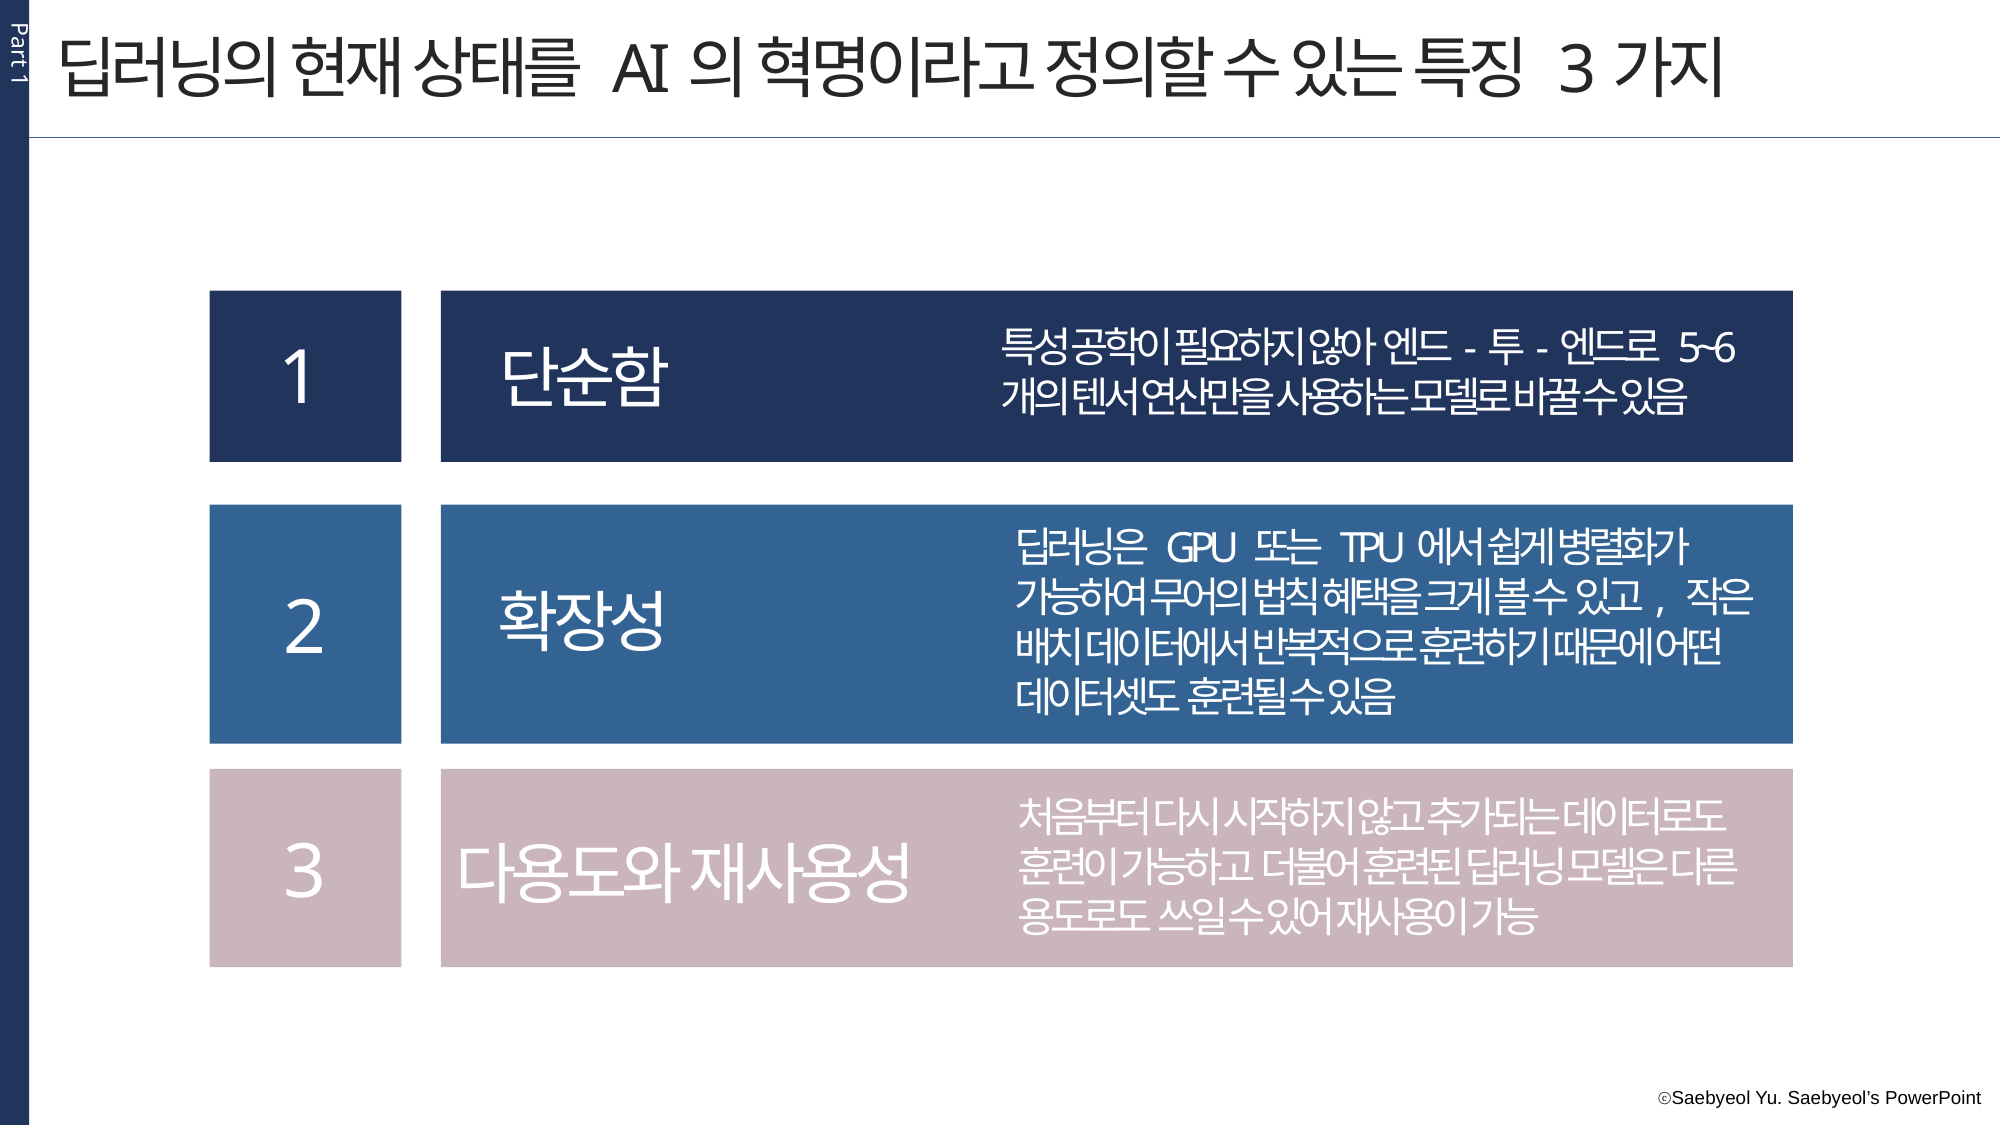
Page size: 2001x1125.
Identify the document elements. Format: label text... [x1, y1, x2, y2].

text_box [440, 290, 1794, 463]
text_box [440, 504, 1793, 744]
text_box 3 [268, 815, 334, 920]
text_box Part 1 [0, 8, 42, 312]
text_box 2 [268, 570, 334, 676]
text_box 1 [263, 321, 336, 426]
text_box 단순함 [484, 328, 700, 424]
text_box 확장성 [483, 571, 753, 667]
text_box [209, 504, 402, 744]
text_box 딥러닝의 현재 상태를 AI의 혁명이라고 정의할 수 있는 특징 3가지 [42, 18, 1744, 113]
text_box [209, 290, 402, 463]
text_box [440, 768, 1794, 968]
text_box [0, 0, 30, 8]
text_box 딥러닝은 GPU 또는 TPU에서 쉽게 병렬화가 가능하여 무어의 법칙 혜택을 크게 볼 수 있고, 작은 배치 데이터에서 반복적으로 훈련하기 때문에 어떤 데이터셋도 훈련될 수 있음 [999, 513, 1790, 729]
text_box 다용도와 재사용성 [440, 823, 1003, 919]
text_box [209, 768, 402, 968]
text_box [0, 312, 30, 1125]
text_box 특성 공학이 필요하지 않아 엔드-투-엔드로 5~6개의 텐서 연산만을 사용하는 모델로 바꿀 수 있음 [986, 313, 1804, 428]
text_box 처음부터 다시 시작하지 않고 추가되는 데이터로도 훈련이 가능하고 더불어 훈련된 딥러닝 모델은 다른 용도로도 쓰일 수 있어 재사용이 가능 [1003, 783, 1781, 949]
